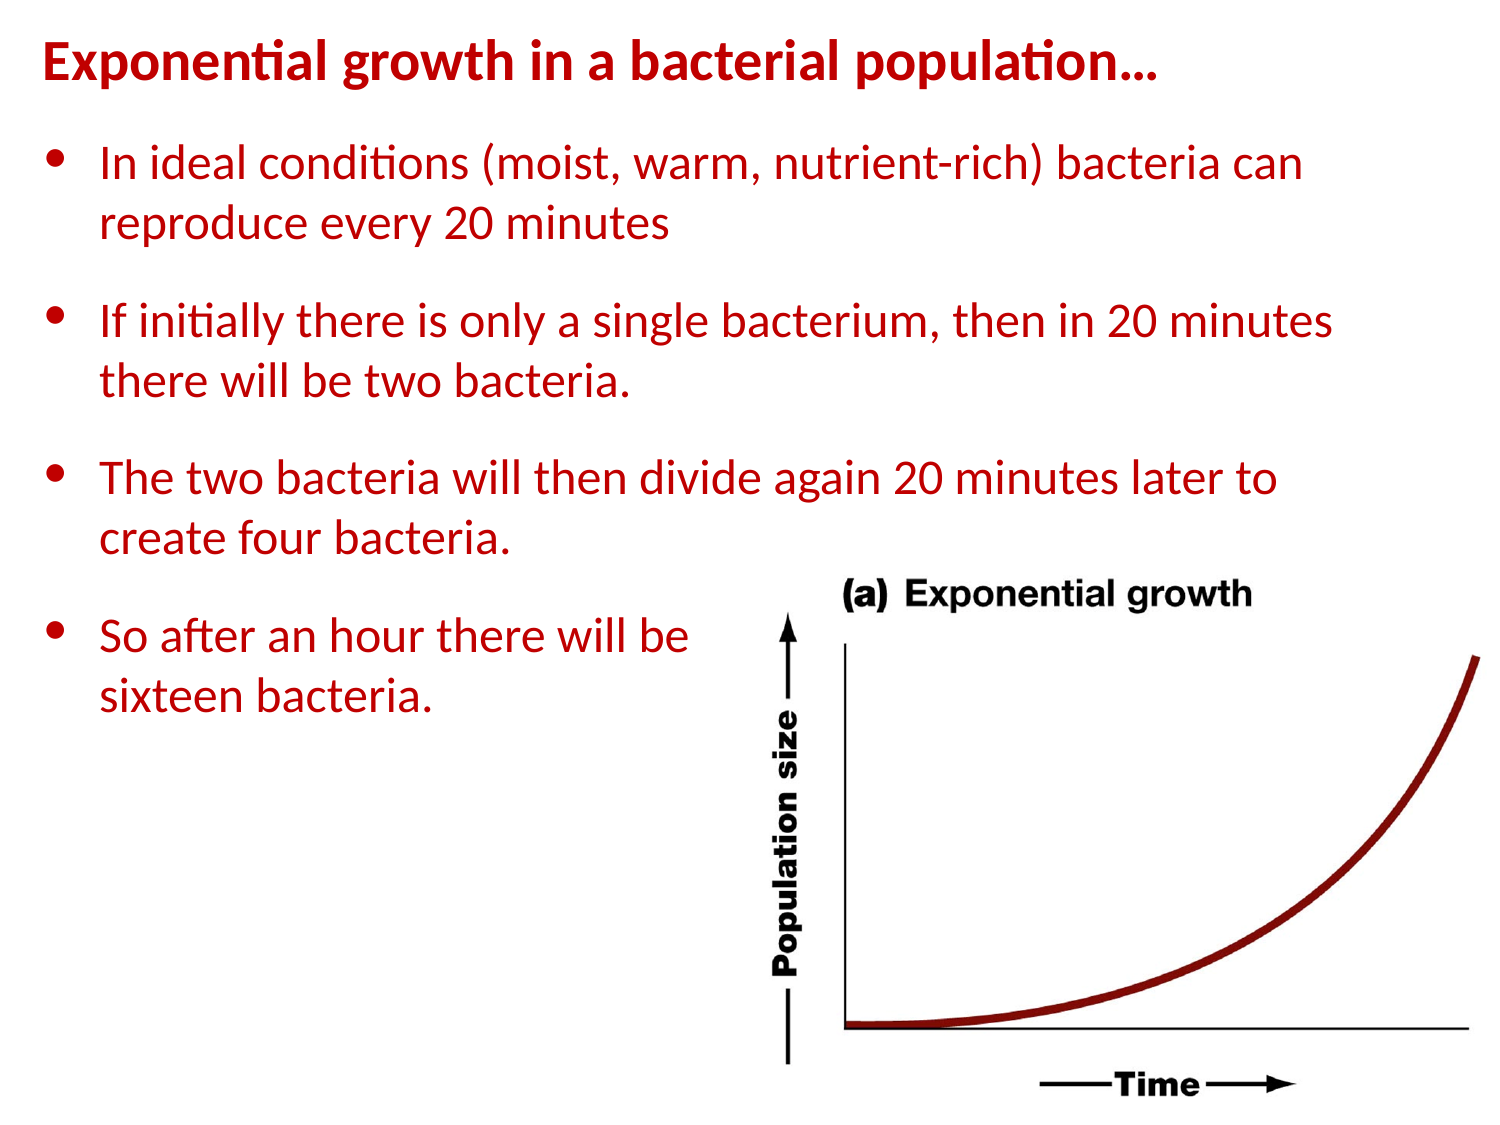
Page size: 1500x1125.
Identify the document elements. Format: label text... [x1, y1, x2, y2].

text_box Exponential growth in a bacterial population… In ideal conditions (moist, warm, nutrient-rich) bacteria can reproduce every 20 minutes If initially there is only a single bacterium, then in 20 minutes there will be two bacteria. The two bacteria will then divide again 20 minutes later to create four bacteria. So after an hour there will be sixteen bacteria. [27, 14, 1410, 750]
picture [749, 555, 1500, 1106]
